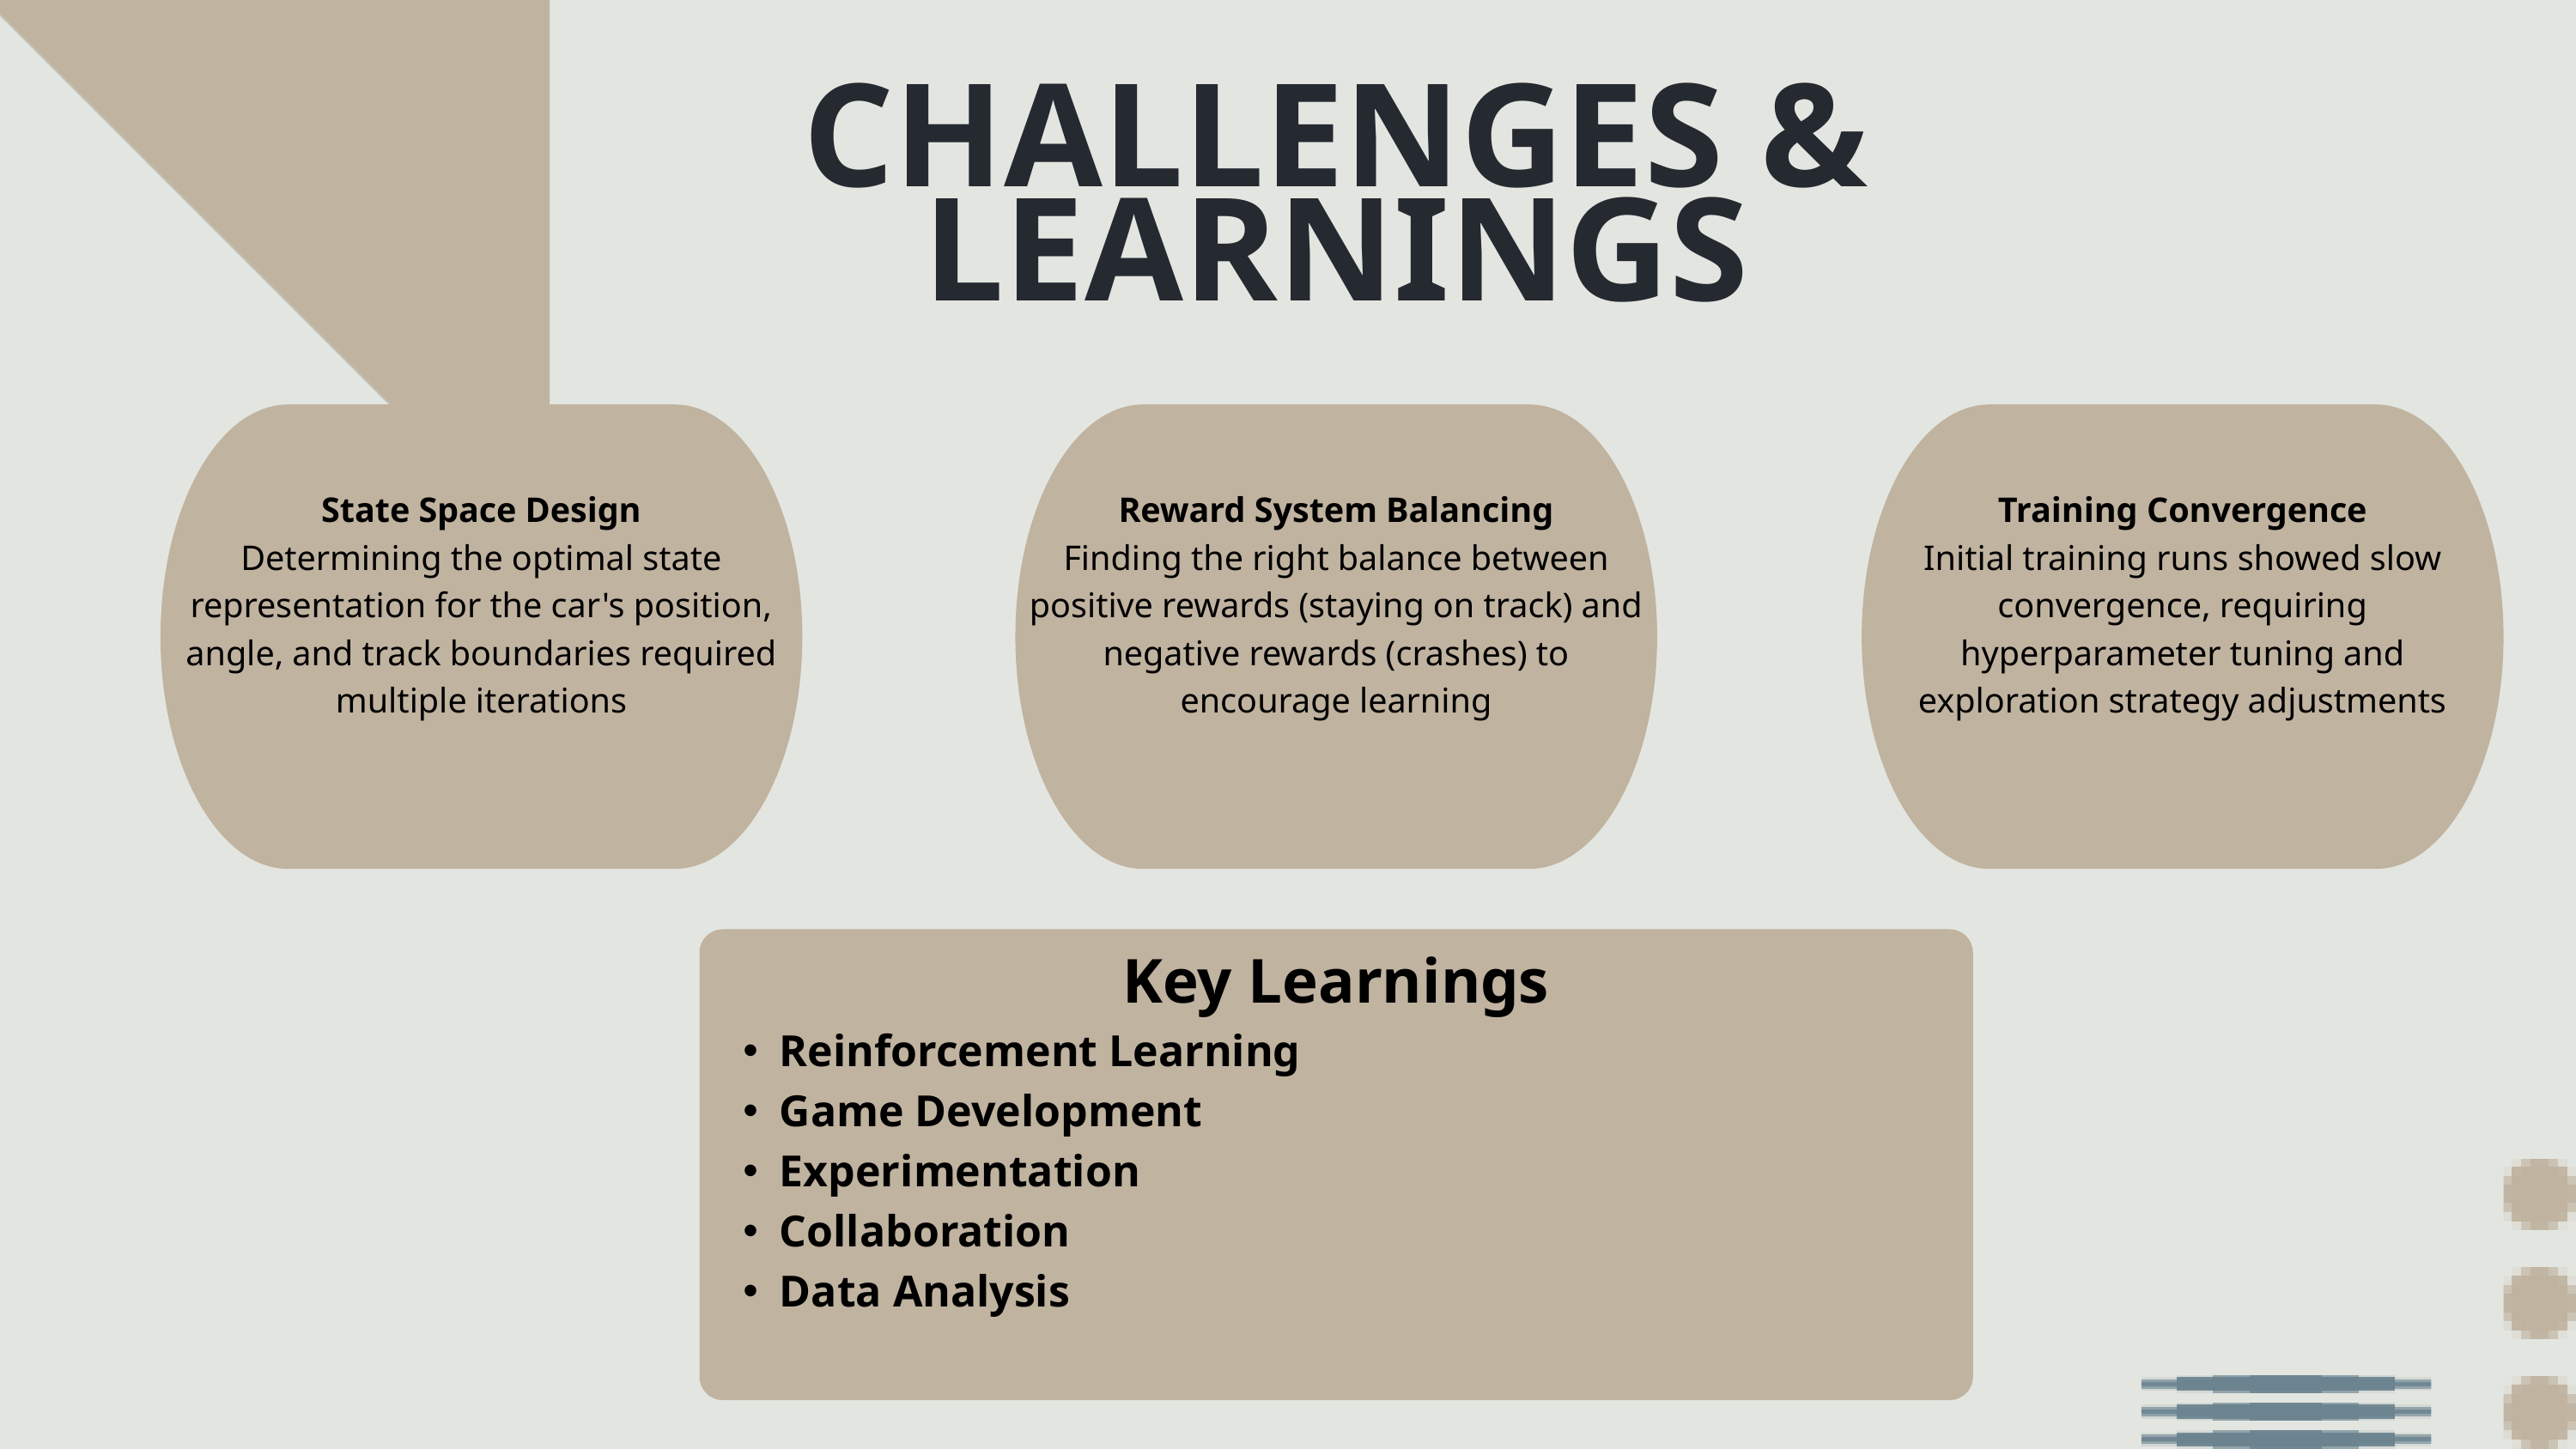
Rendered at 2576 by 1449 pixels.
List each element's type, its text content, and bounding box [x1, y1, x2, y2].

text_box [1015, 403, 1658, 870]
text_box CHALLENGES & LEARNINGS [550, 100, 2142, 330]
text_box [1861, 403, 2504, 870]
text_box [0, 0, 550, 565]
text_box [699, 929, 1973, 1401]
text_box [2141, 1375, 2432, 1449]
text_box [2503, 1159, 2576, 1449]
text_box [160, 403, 803, 870]
